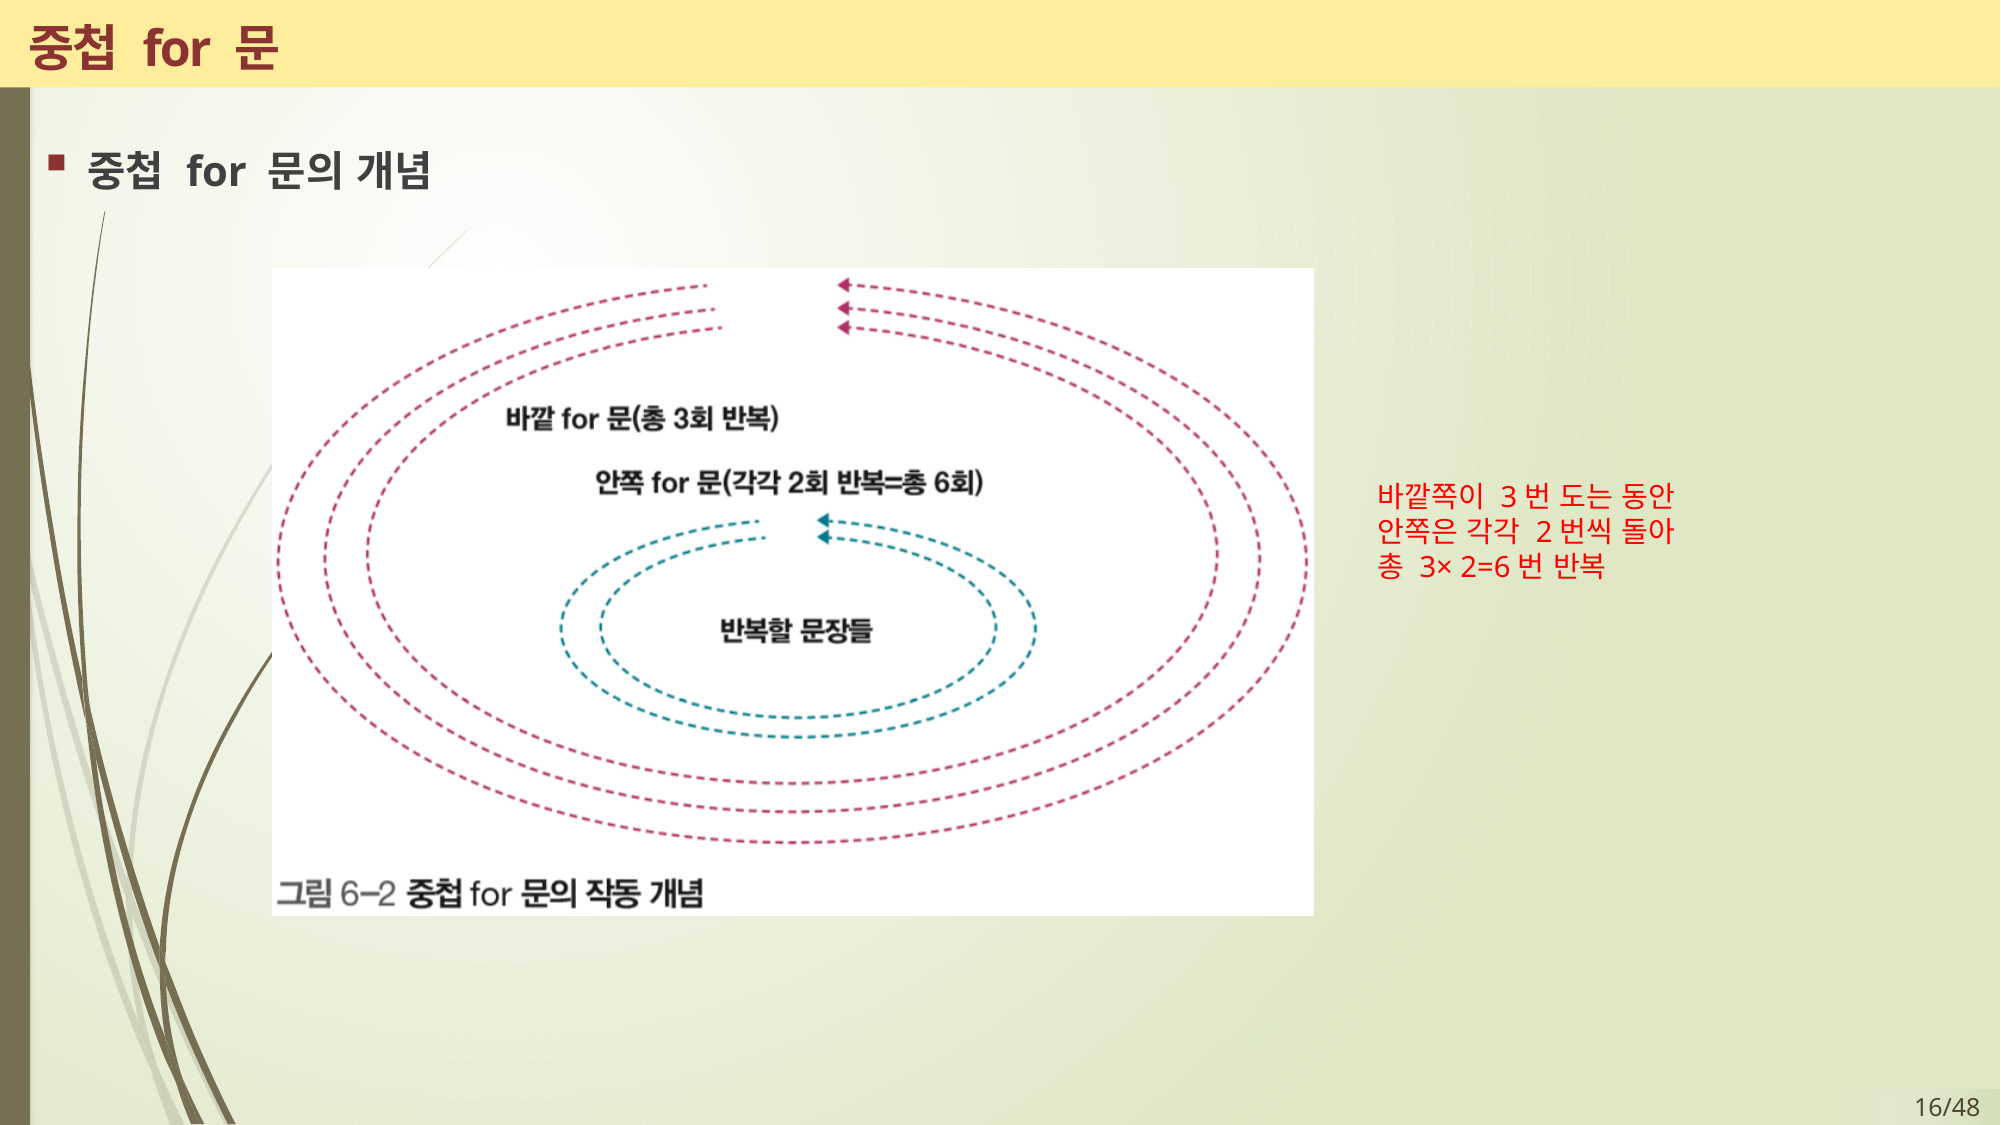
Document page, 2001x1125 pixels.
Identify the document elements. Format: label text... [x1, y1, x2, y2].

list 중첩 for 문의 개념 [13, 126, 1975, 1057]
picture [272, 268, 1314, 916]
title 중첩 for 문 [13, 8, 1717, 87]
text_box 바깥쪽이 3번 도는 동안 안쪽은 각각 2번씩 돌아 총 3× 2=6번 반복 [1347, 470, 1798, 591]
